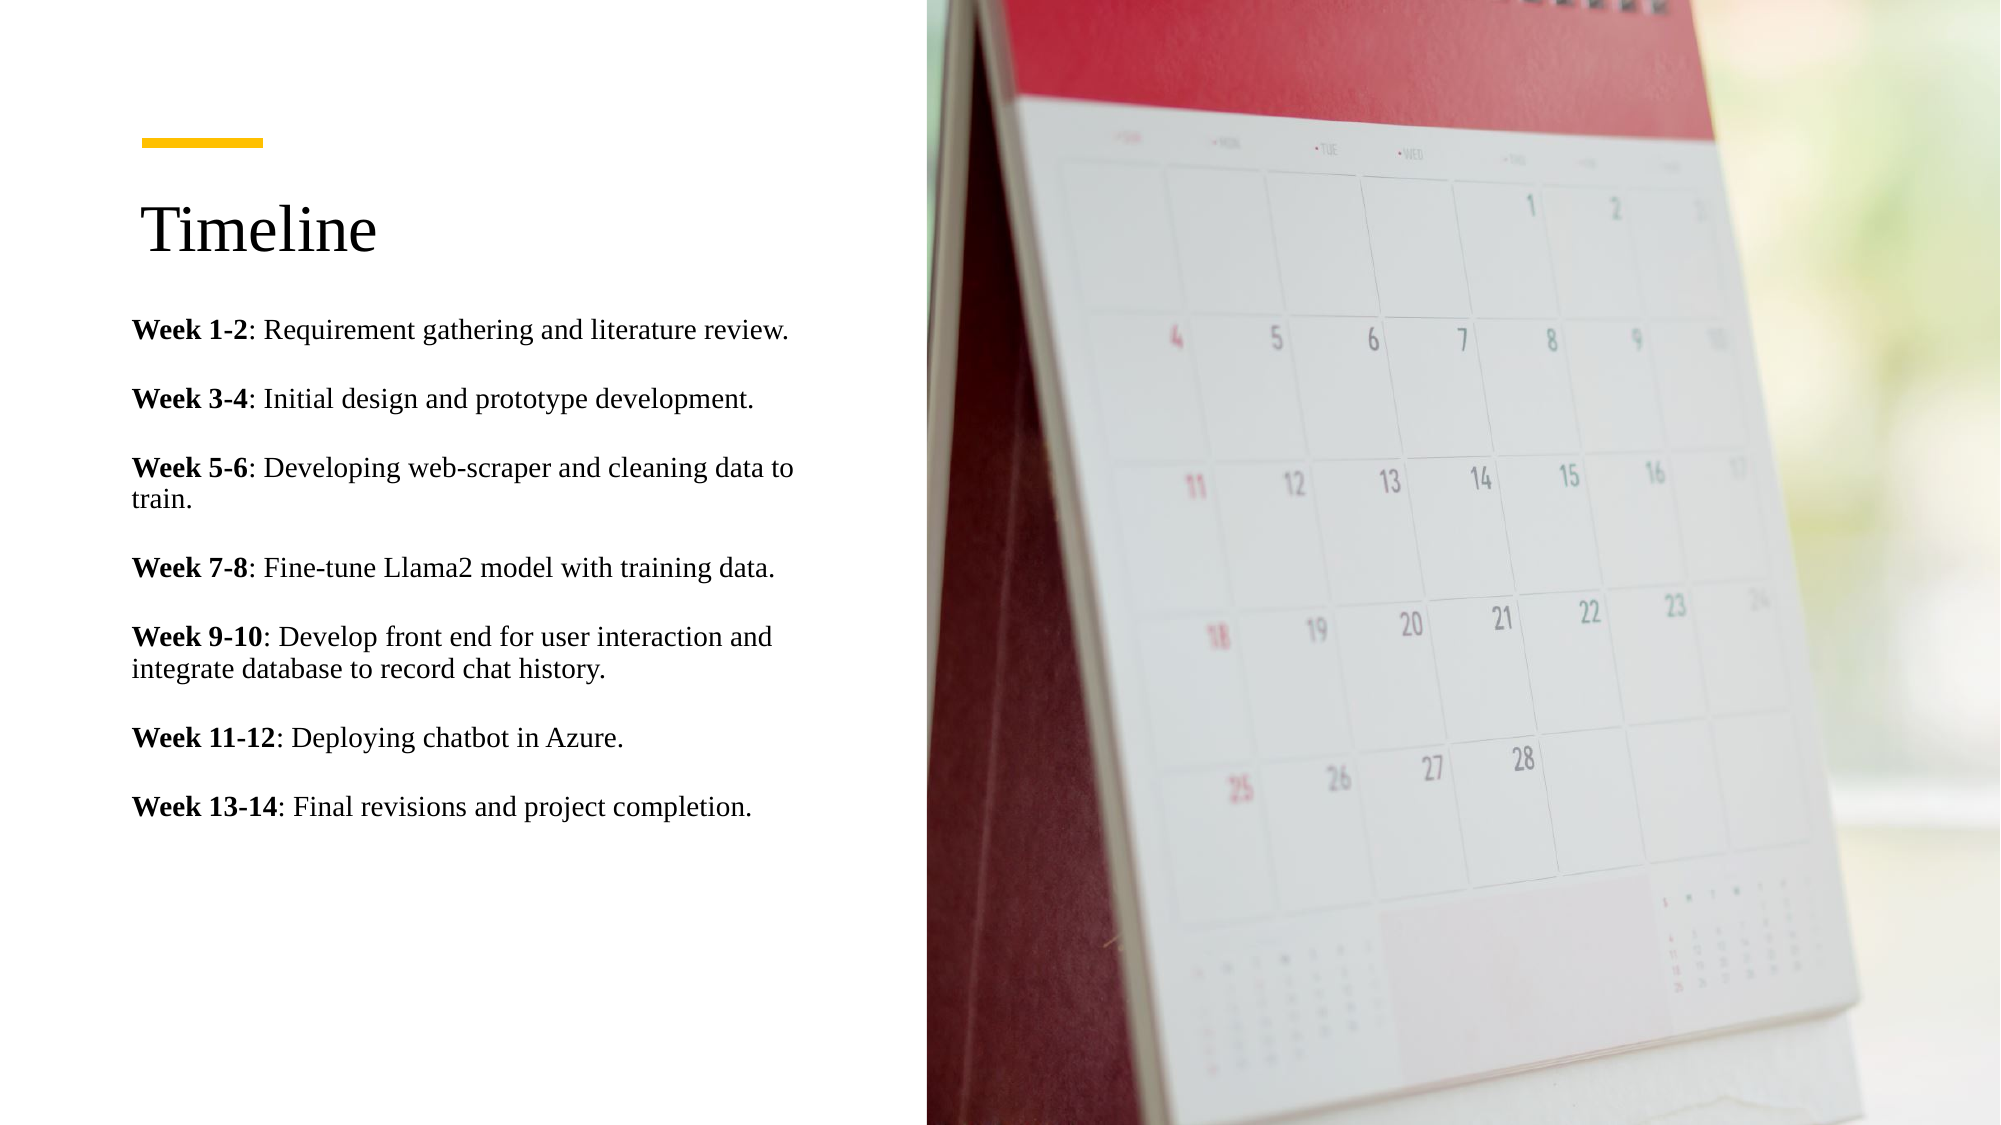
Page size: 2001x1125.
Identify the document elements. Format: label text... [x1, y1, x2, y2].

title Timeline [125, 186, 796, 306]
picture [926, 0, 2000, 1125]
list Week 1-2: Requirement gathering and literature review. Week 3-4: Initial design and prototype development. Week 5-6: Developing web-scraper and cleaning data to train. Week 7-8: Fine-tune Llama2 model with training data. Week 9-10: Develop front end for user interaction and integrate database to record chat history. Week 11-12: Deploying chatbot in Azure. Week 13-14: Final revisions and project completion. [116, 306, 862, 1034]
